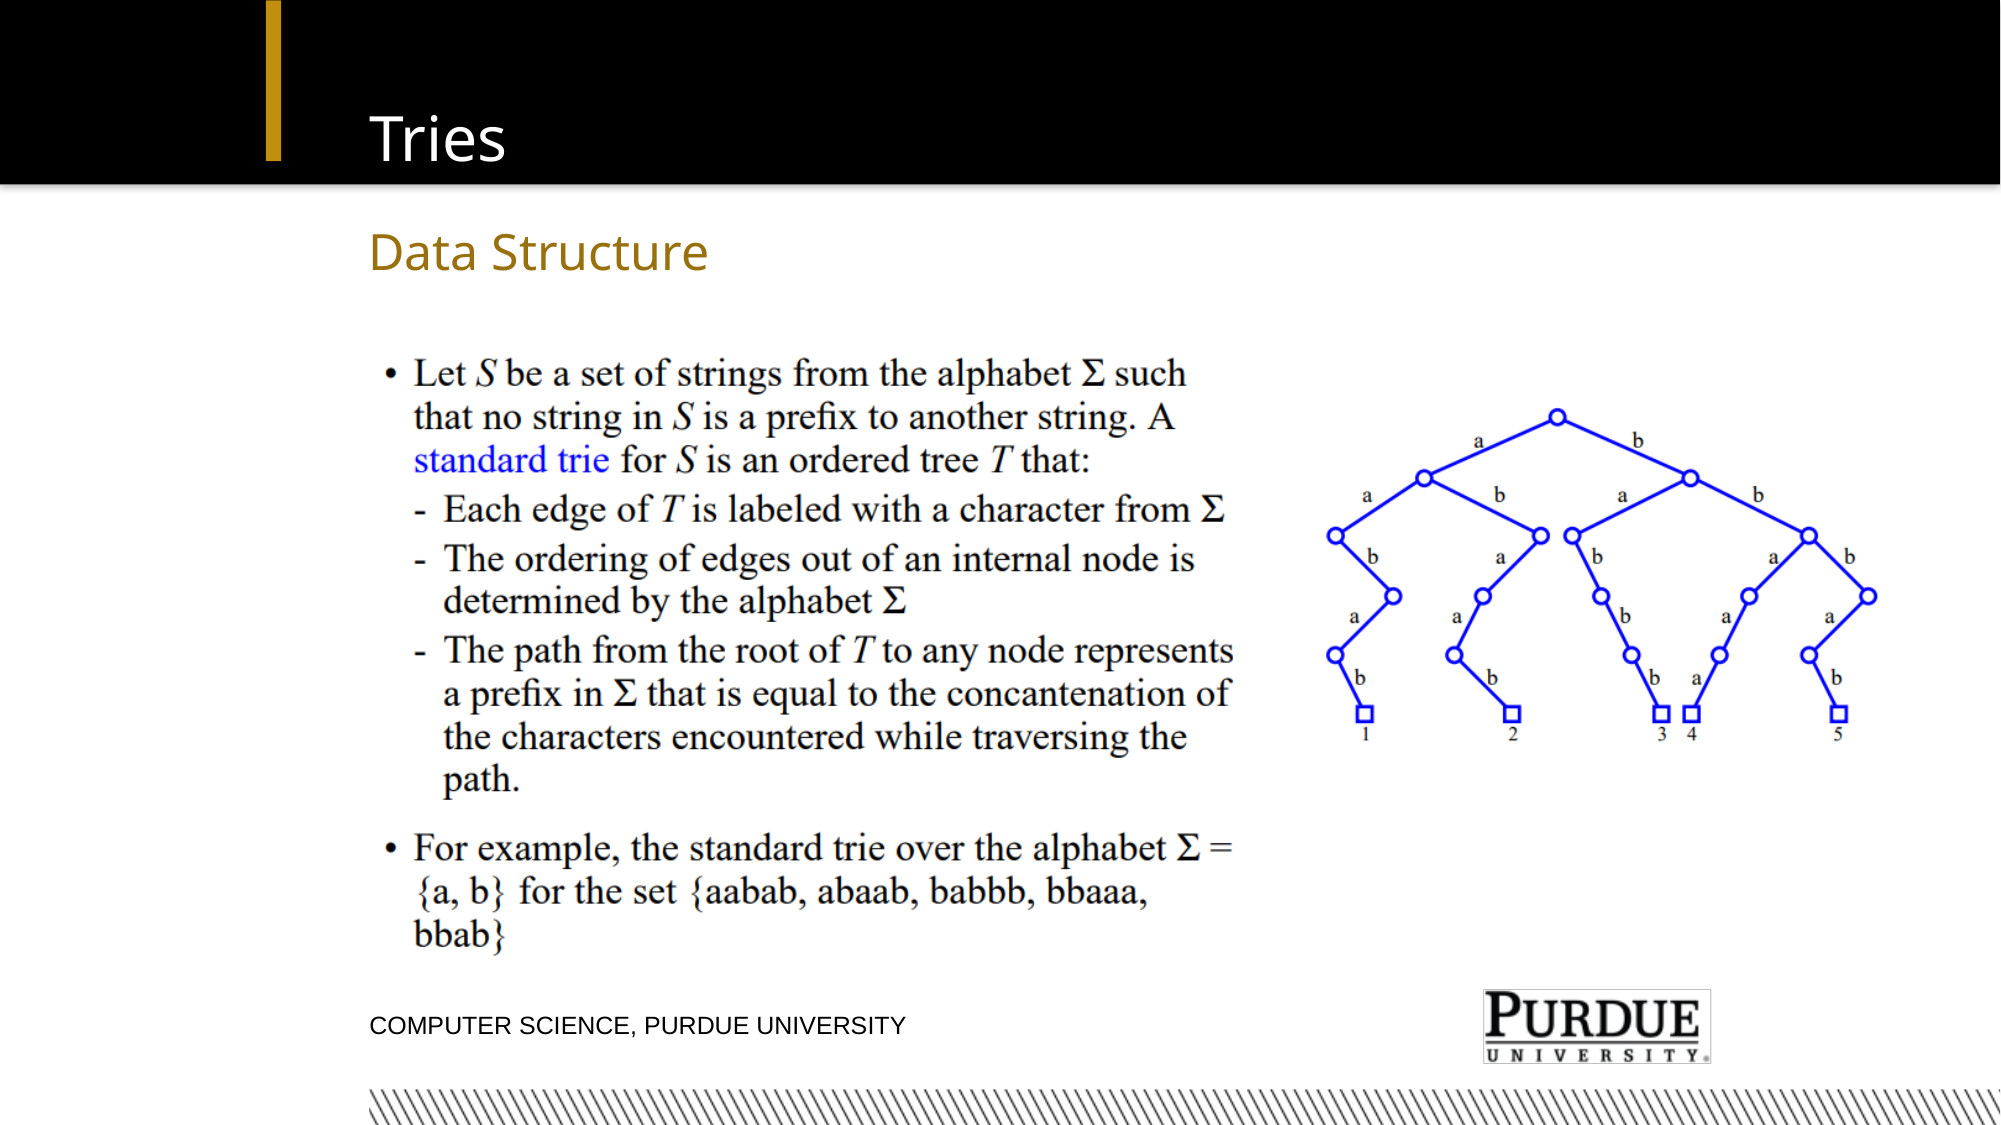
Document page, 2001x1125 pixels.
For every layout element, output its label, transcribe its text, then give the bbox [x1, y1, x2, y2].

list Computer Science, Purdue University [369, 1009, 1375, 1047]
list Data Structure [368, 220, 1704, 290]
picture [368, 342, 1257, 958]
title Tries [369, 98, 1704, 186]
picture [1291, 398, 1901, 772]
